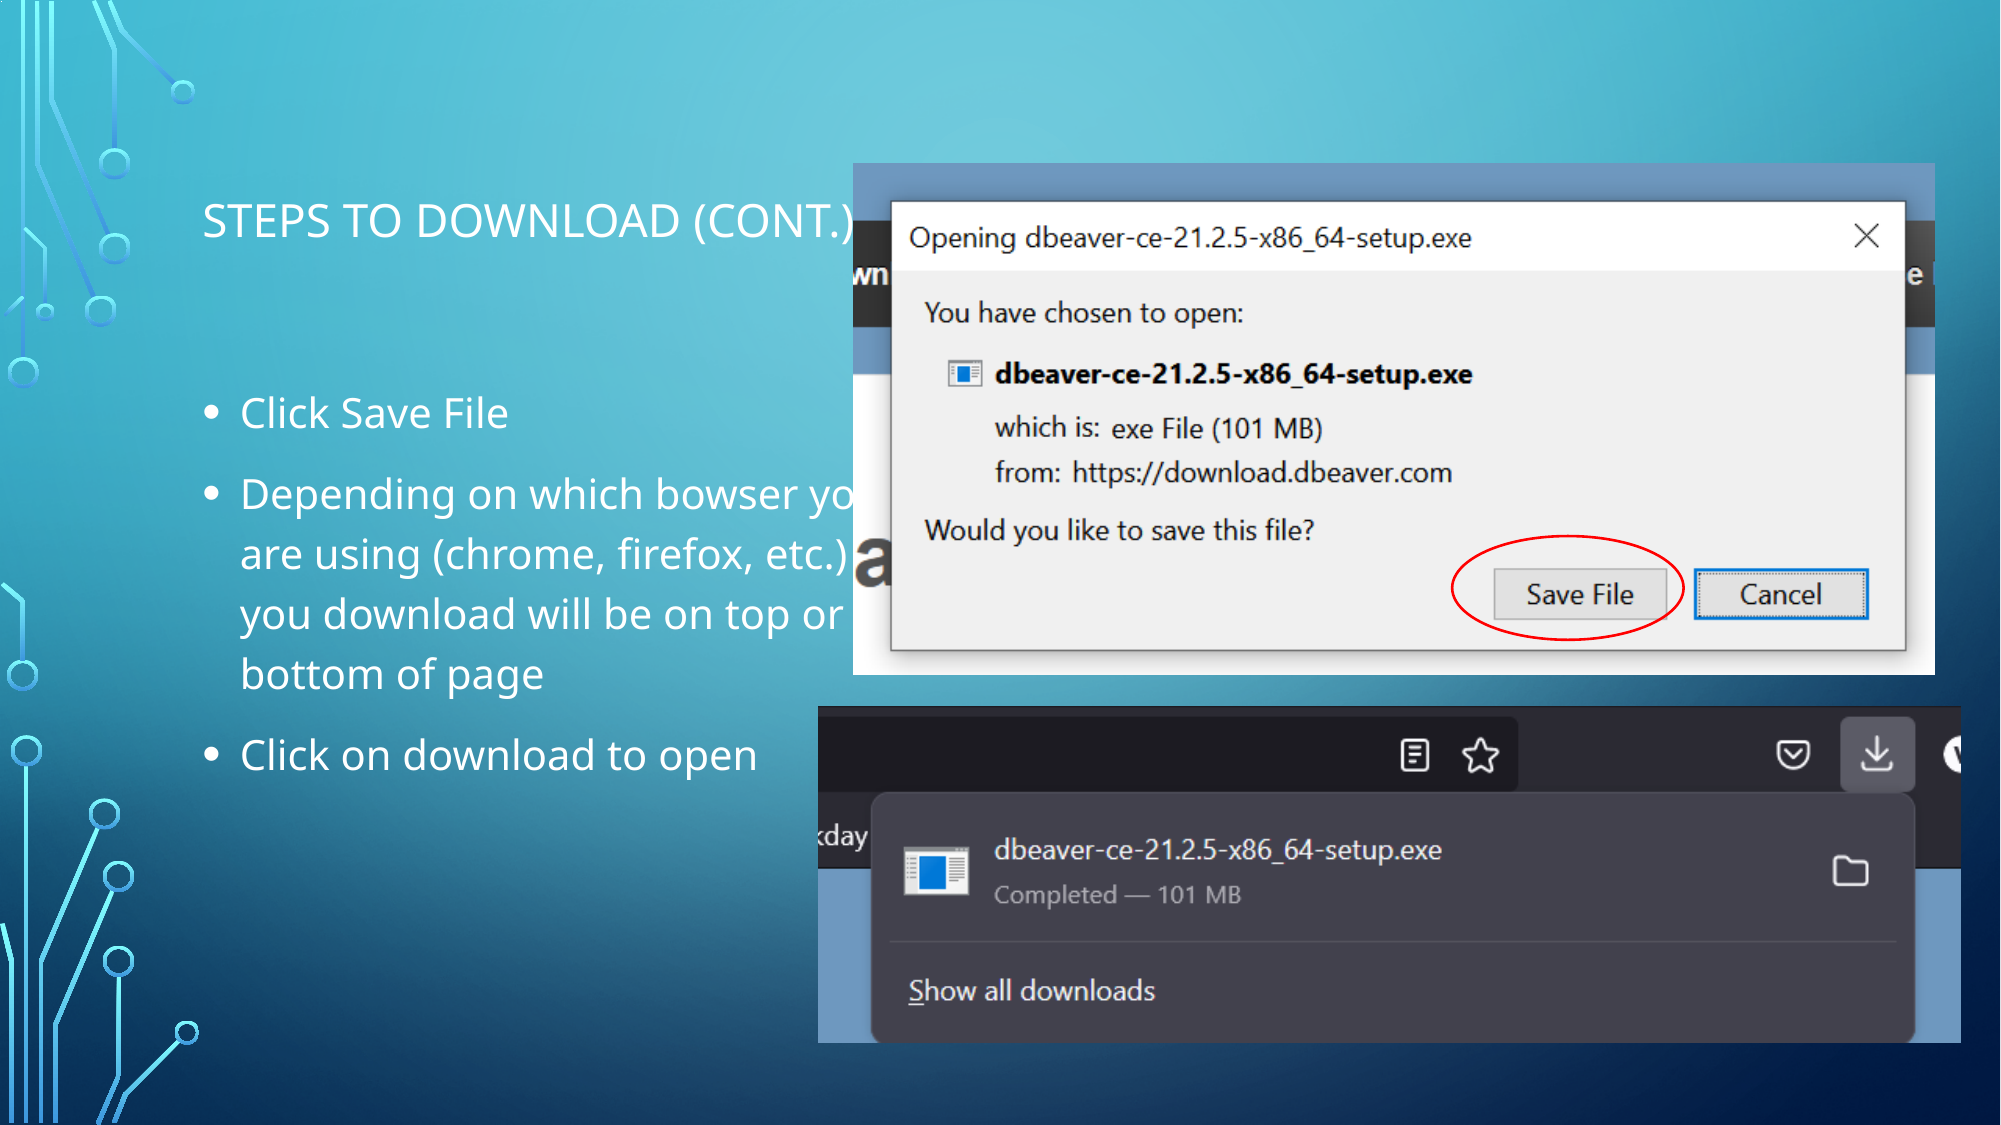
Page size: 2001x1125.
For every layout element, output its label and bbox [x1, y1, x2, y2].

text_box [0, 0, 201, 1125]
picture [201, 0, 2000, 1125]
